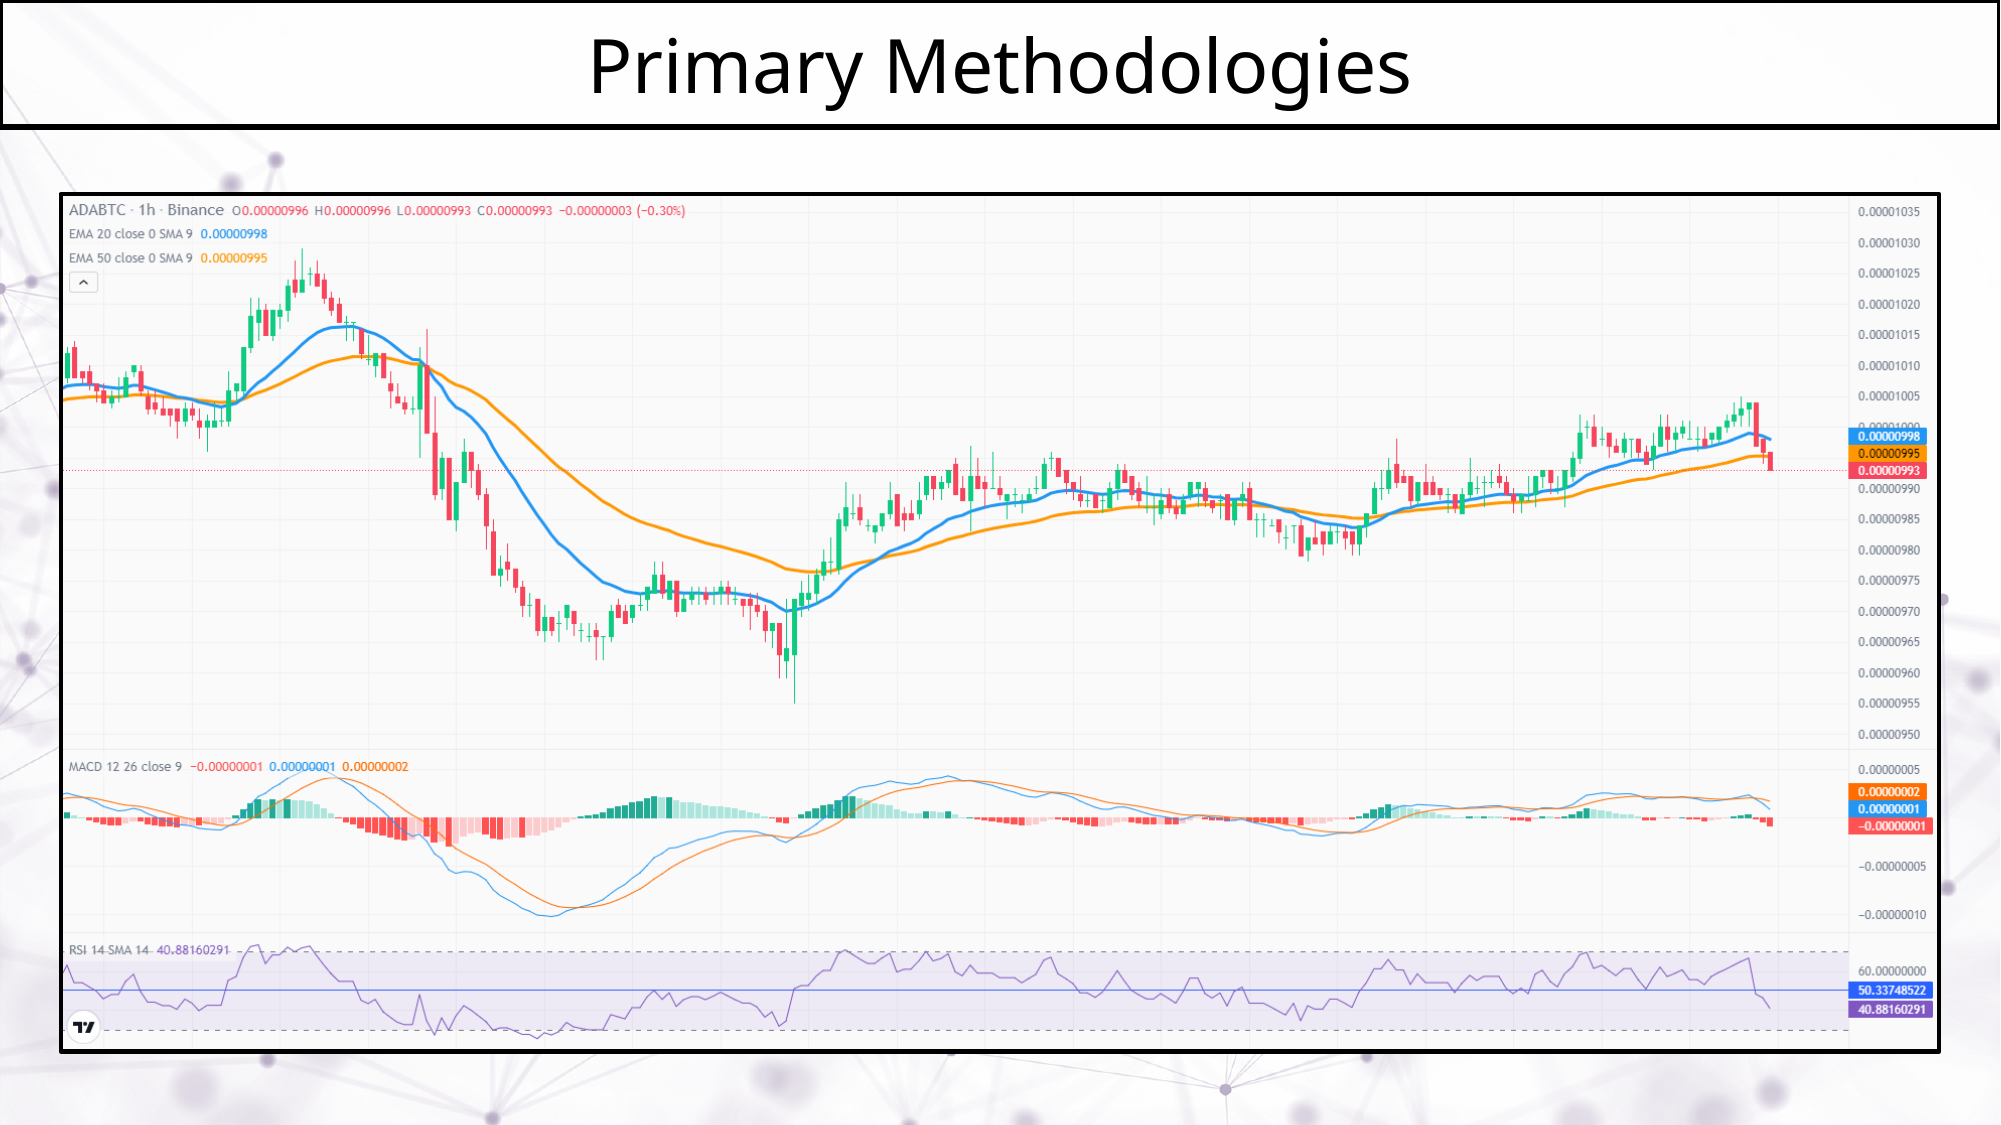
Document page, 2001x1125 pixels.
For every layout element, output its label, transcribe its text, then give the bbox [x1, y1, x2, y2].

picture [62, 196, 1937, 1050]
title Primary Methodologies [0, 0, 2000, 127]
